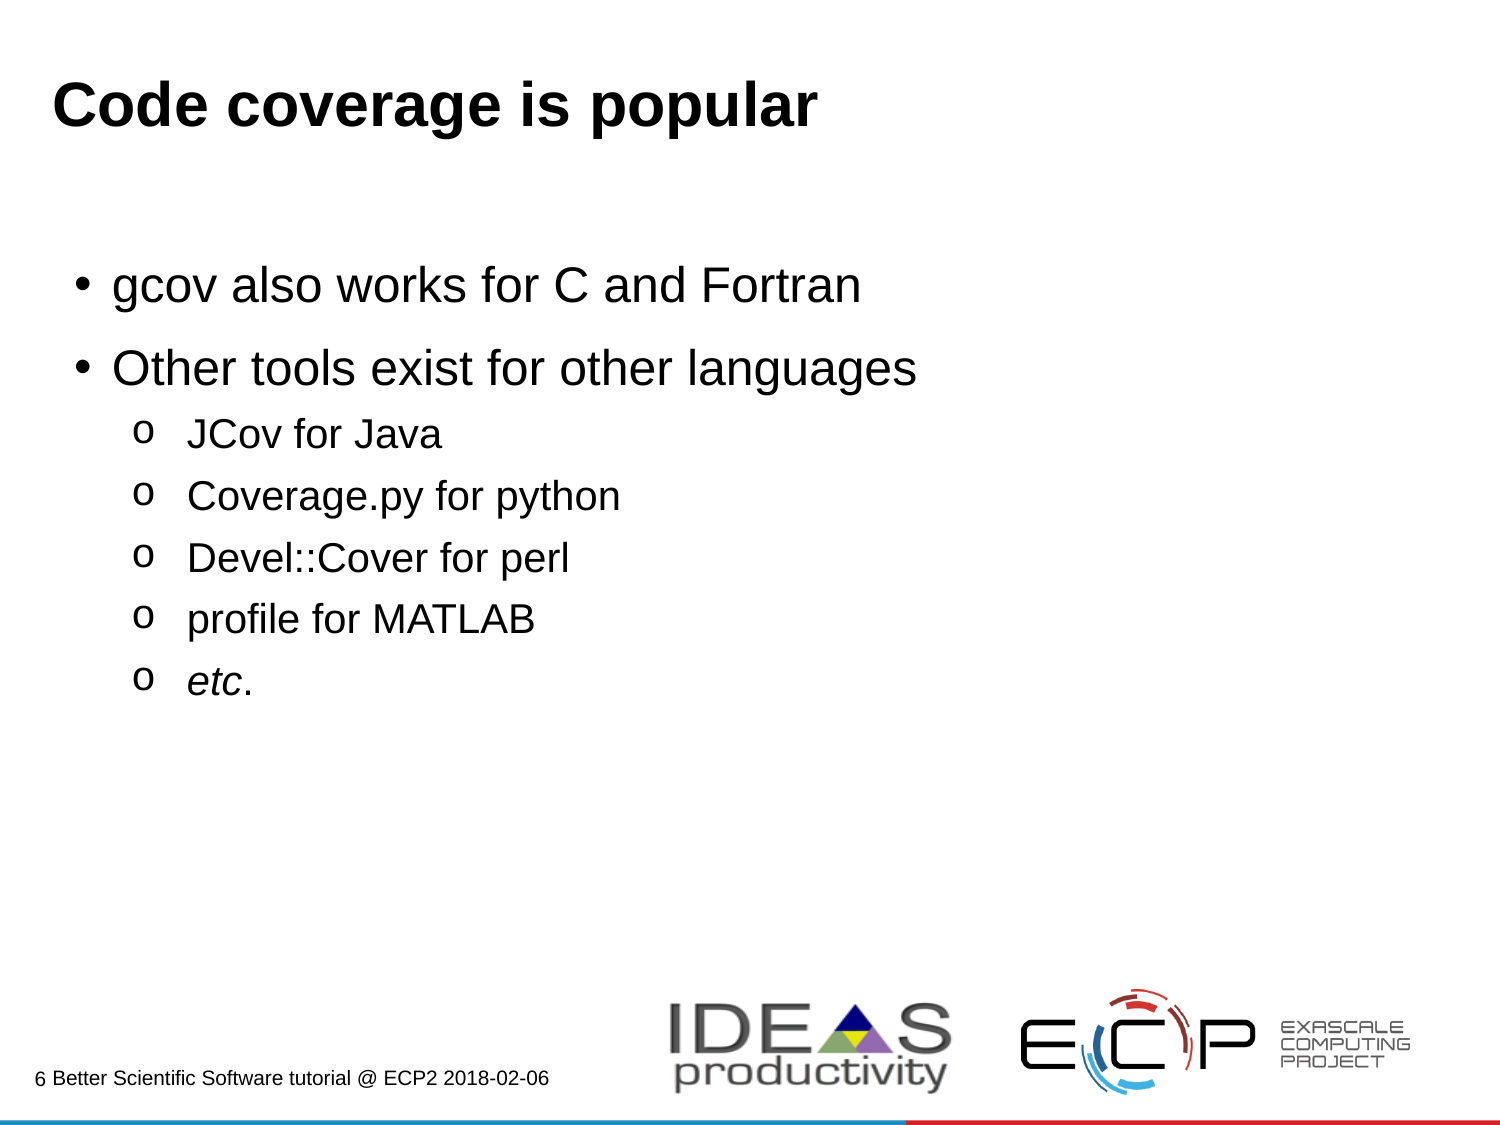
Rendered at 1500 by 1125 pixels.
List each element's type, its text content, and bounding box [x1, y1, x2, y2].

list gcov also works for C and Fortran Other tools exist for other languages JCov for Java Coverage.py for python Devel::Cover for perl profile for MATLAB etc. [66, 251, 1467, 778]
title Code coverage is popular [44, 66, 1446, 152]
picture [658, 995, 962, 1101]
slide_number 6 [24, 1067, 47, 1092]
picture [1021, 989, 1410, 1095]
